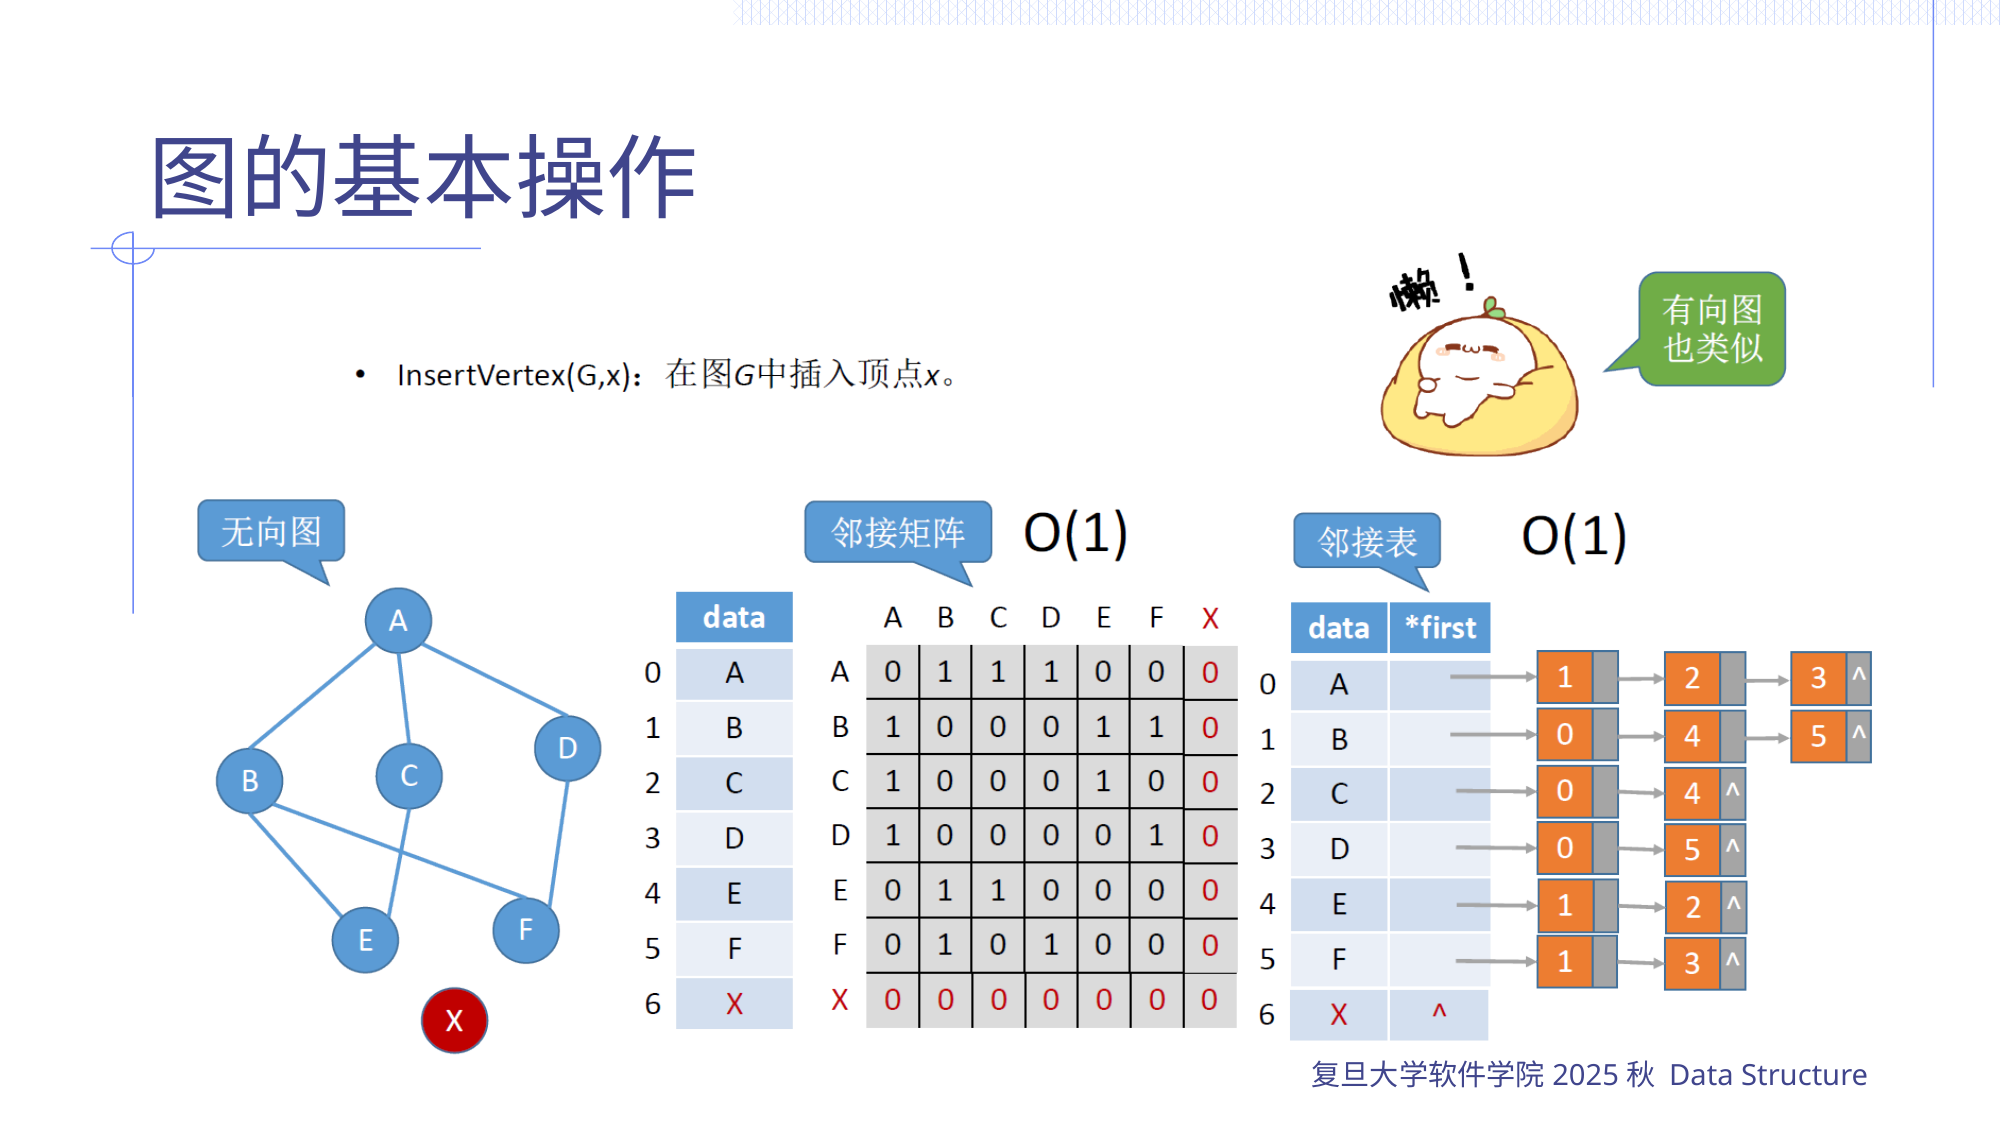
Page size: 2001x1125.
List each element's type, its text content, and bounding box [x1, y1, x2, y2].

title 图的基本操作 [133, 50, 1834, 238]
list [161, 237, 1906, 1063]
